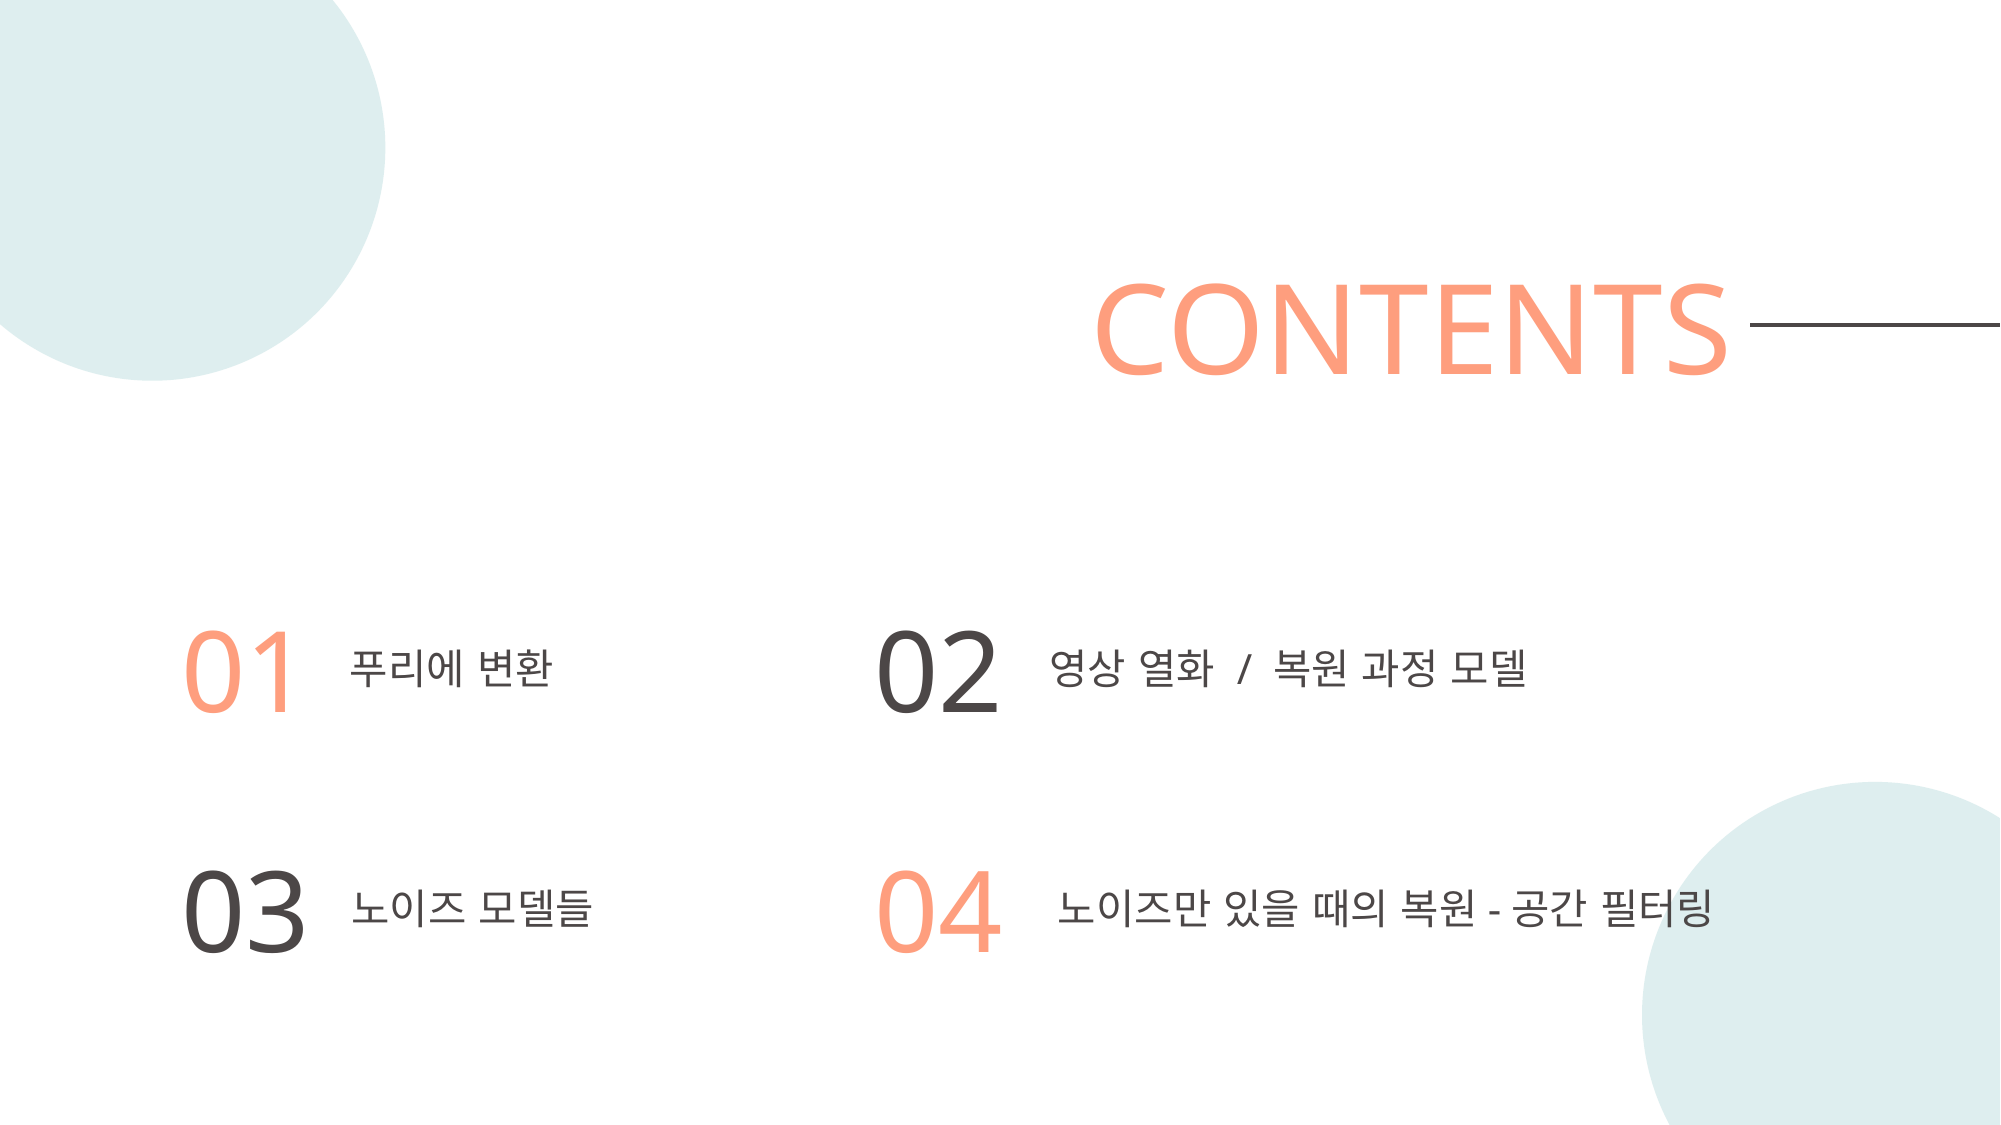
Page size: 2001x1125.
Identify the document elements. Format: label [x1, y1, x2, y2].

text_box [0, 0, 2000, 1125]
text_box [166, 832, 622, 985]
text_box [859, 593, 1560, 745]
text_box [859, 832, 1756, 985]
text_box [166, 593, 580, 745]
